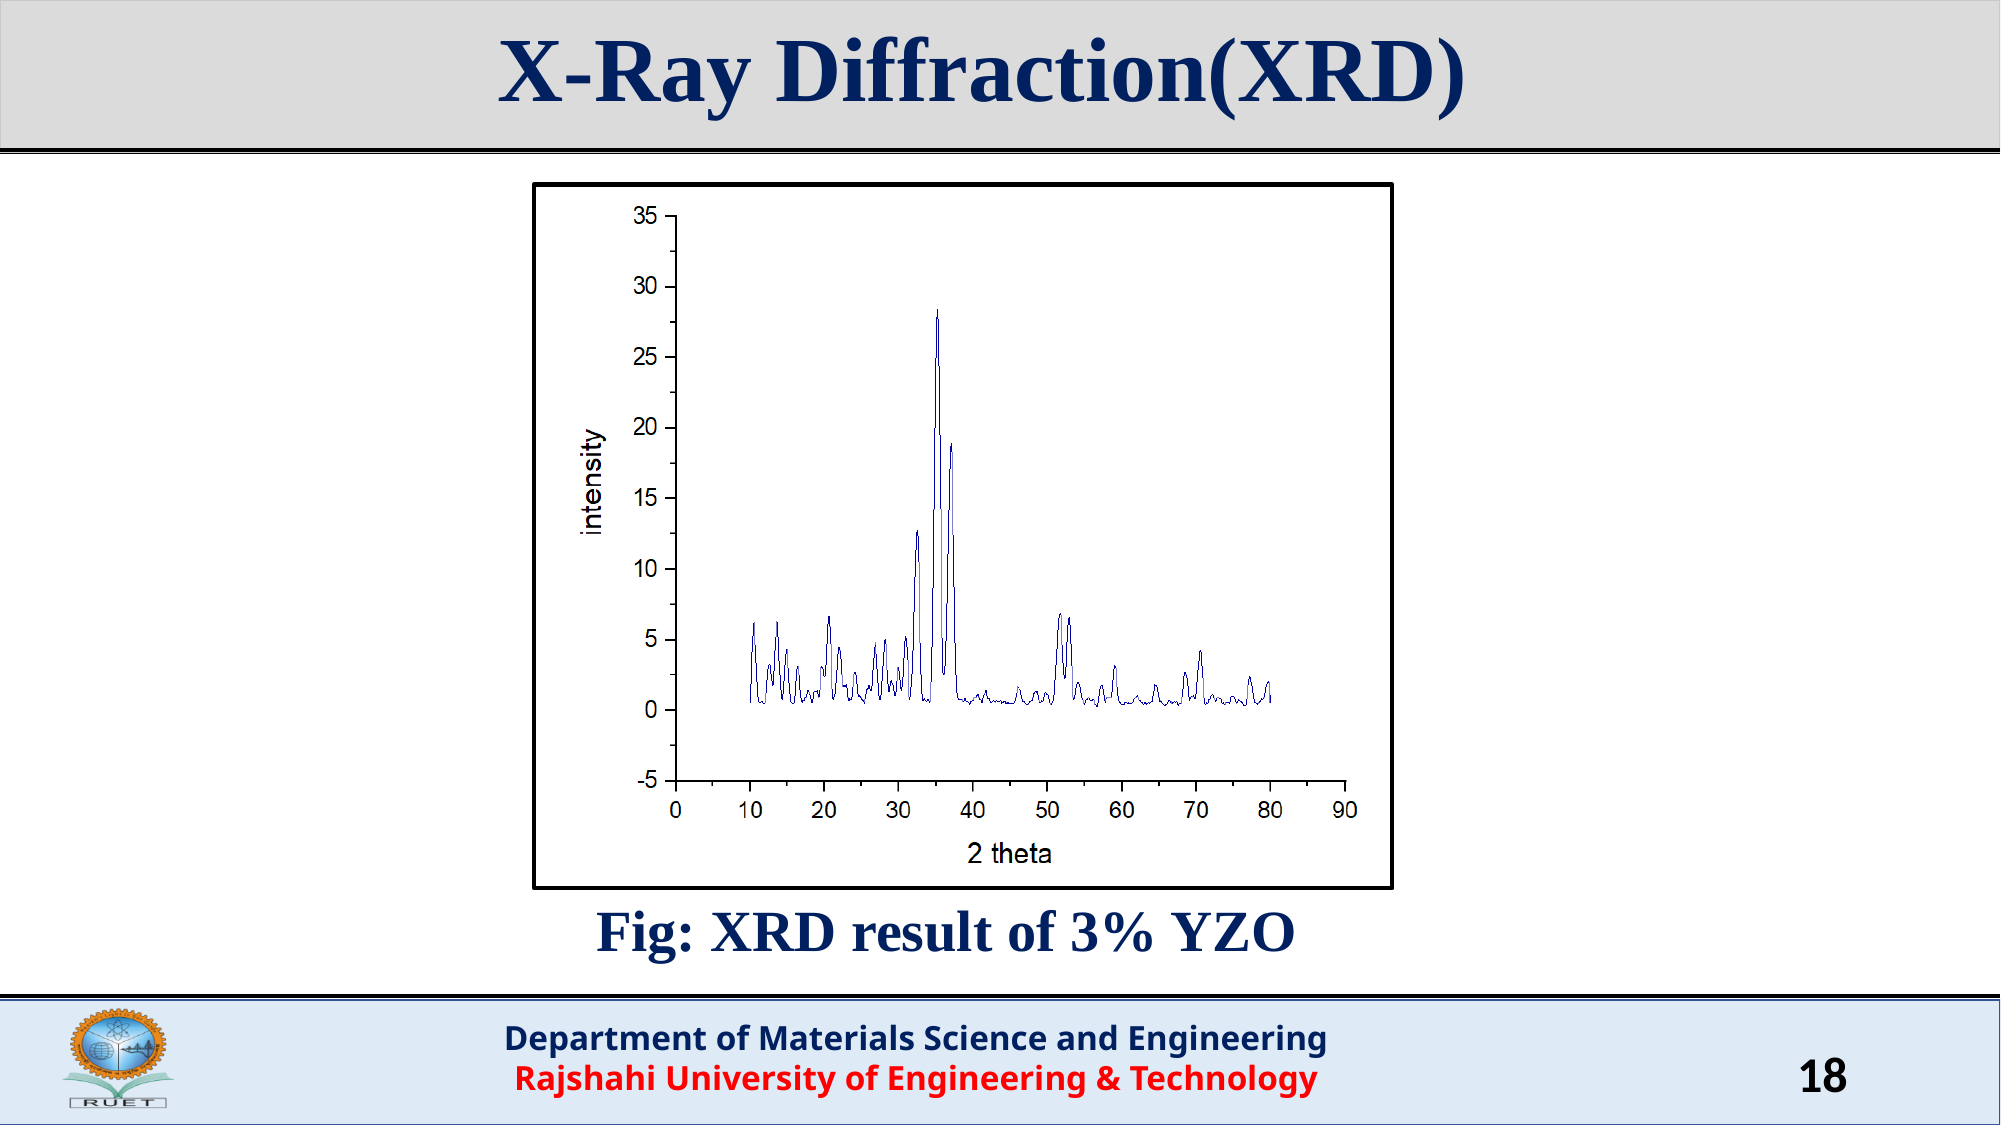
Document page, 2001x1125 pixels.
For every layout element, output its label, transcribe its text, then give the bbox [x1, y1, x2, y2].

title X-Ray Diffraction(XRD) [482, 0, 1518, 174]
footer [662, 1042, 1338, 1103]
slide_number 18 [1412, 1042, 1863, 1103]
text_box Fig: XRD result of 3% YZO [581, 886, 1345, 971]
picture [58, 1006, 177, 1110]
picture [536, 186, 1390, 886]
